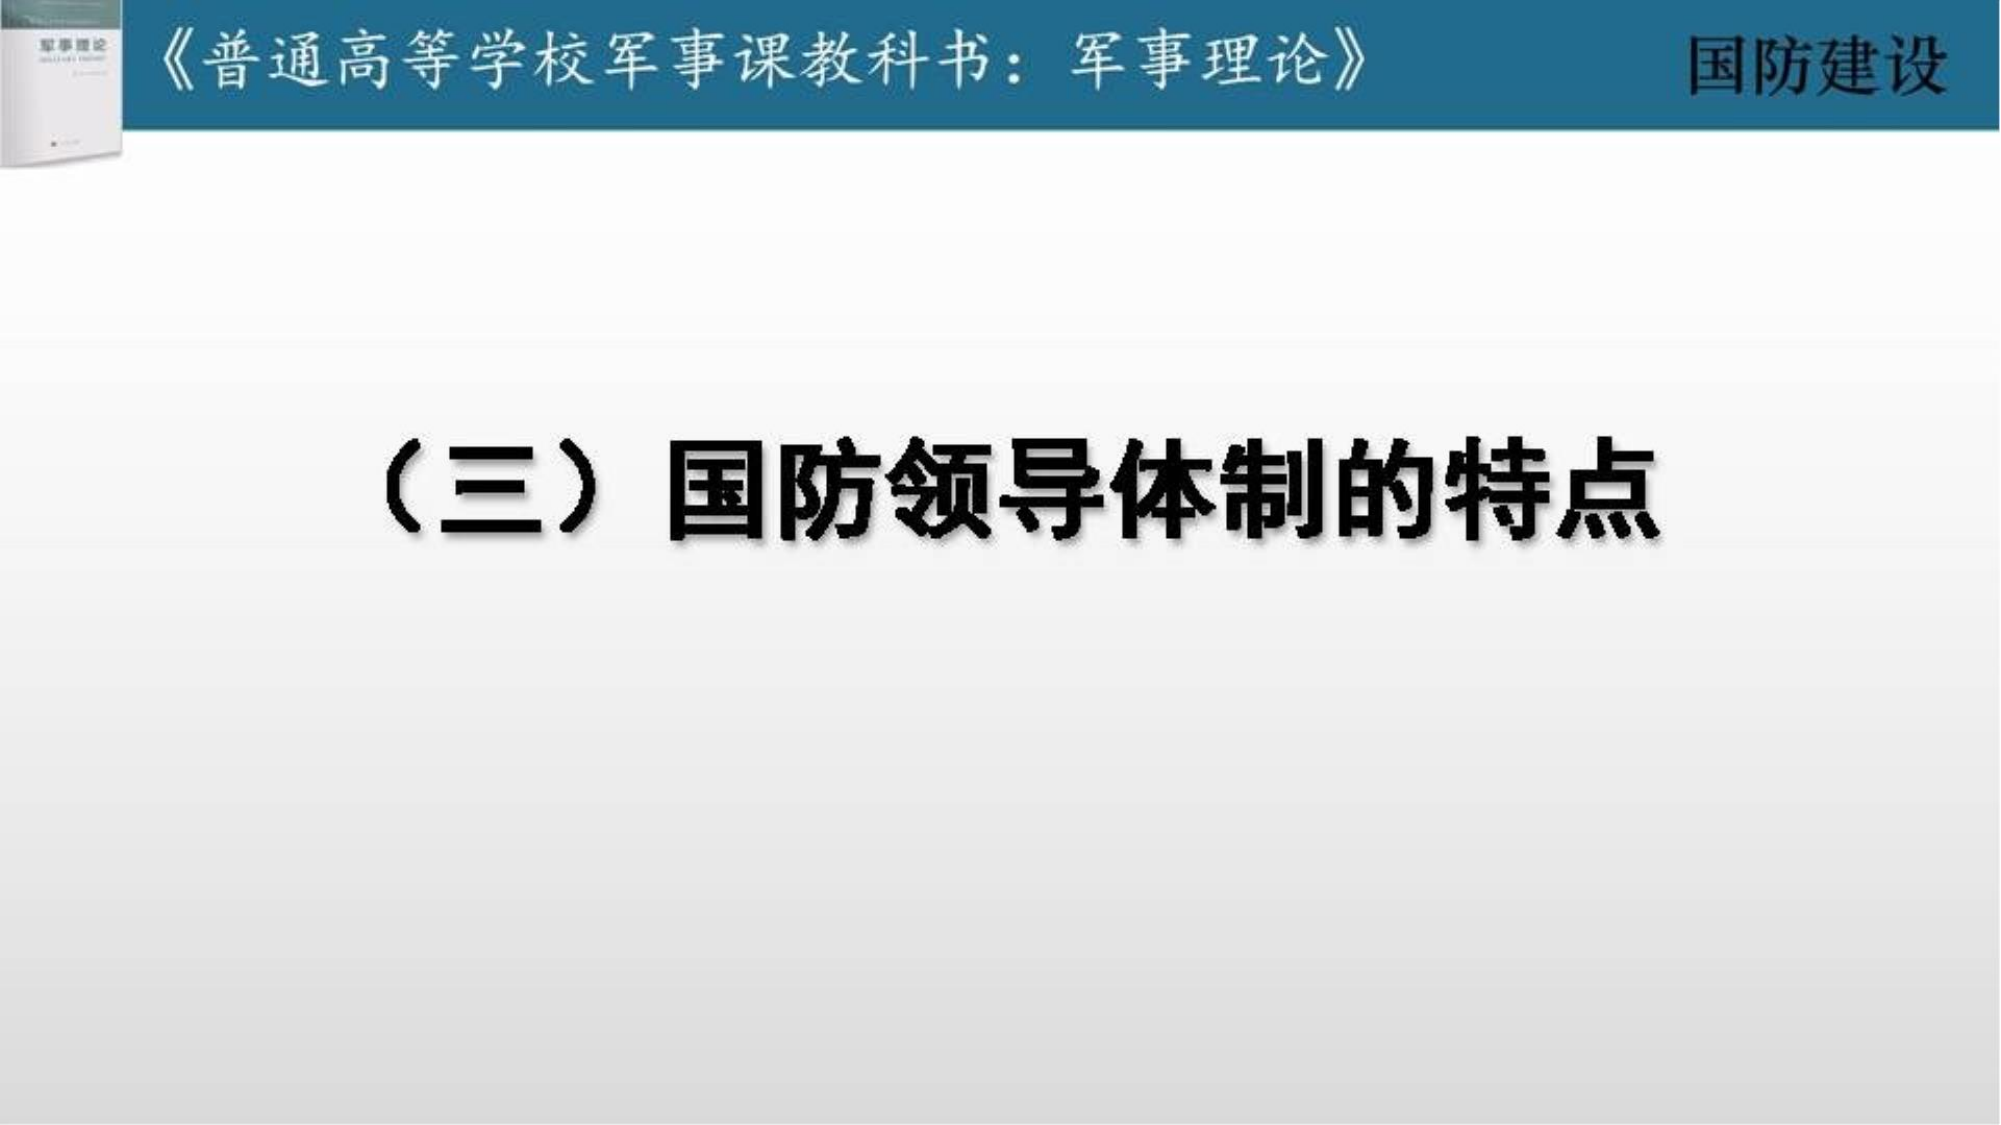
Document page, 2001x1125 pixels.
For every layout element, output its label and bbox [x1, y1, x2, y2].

text_box [0, 0, 2000, 1125]
